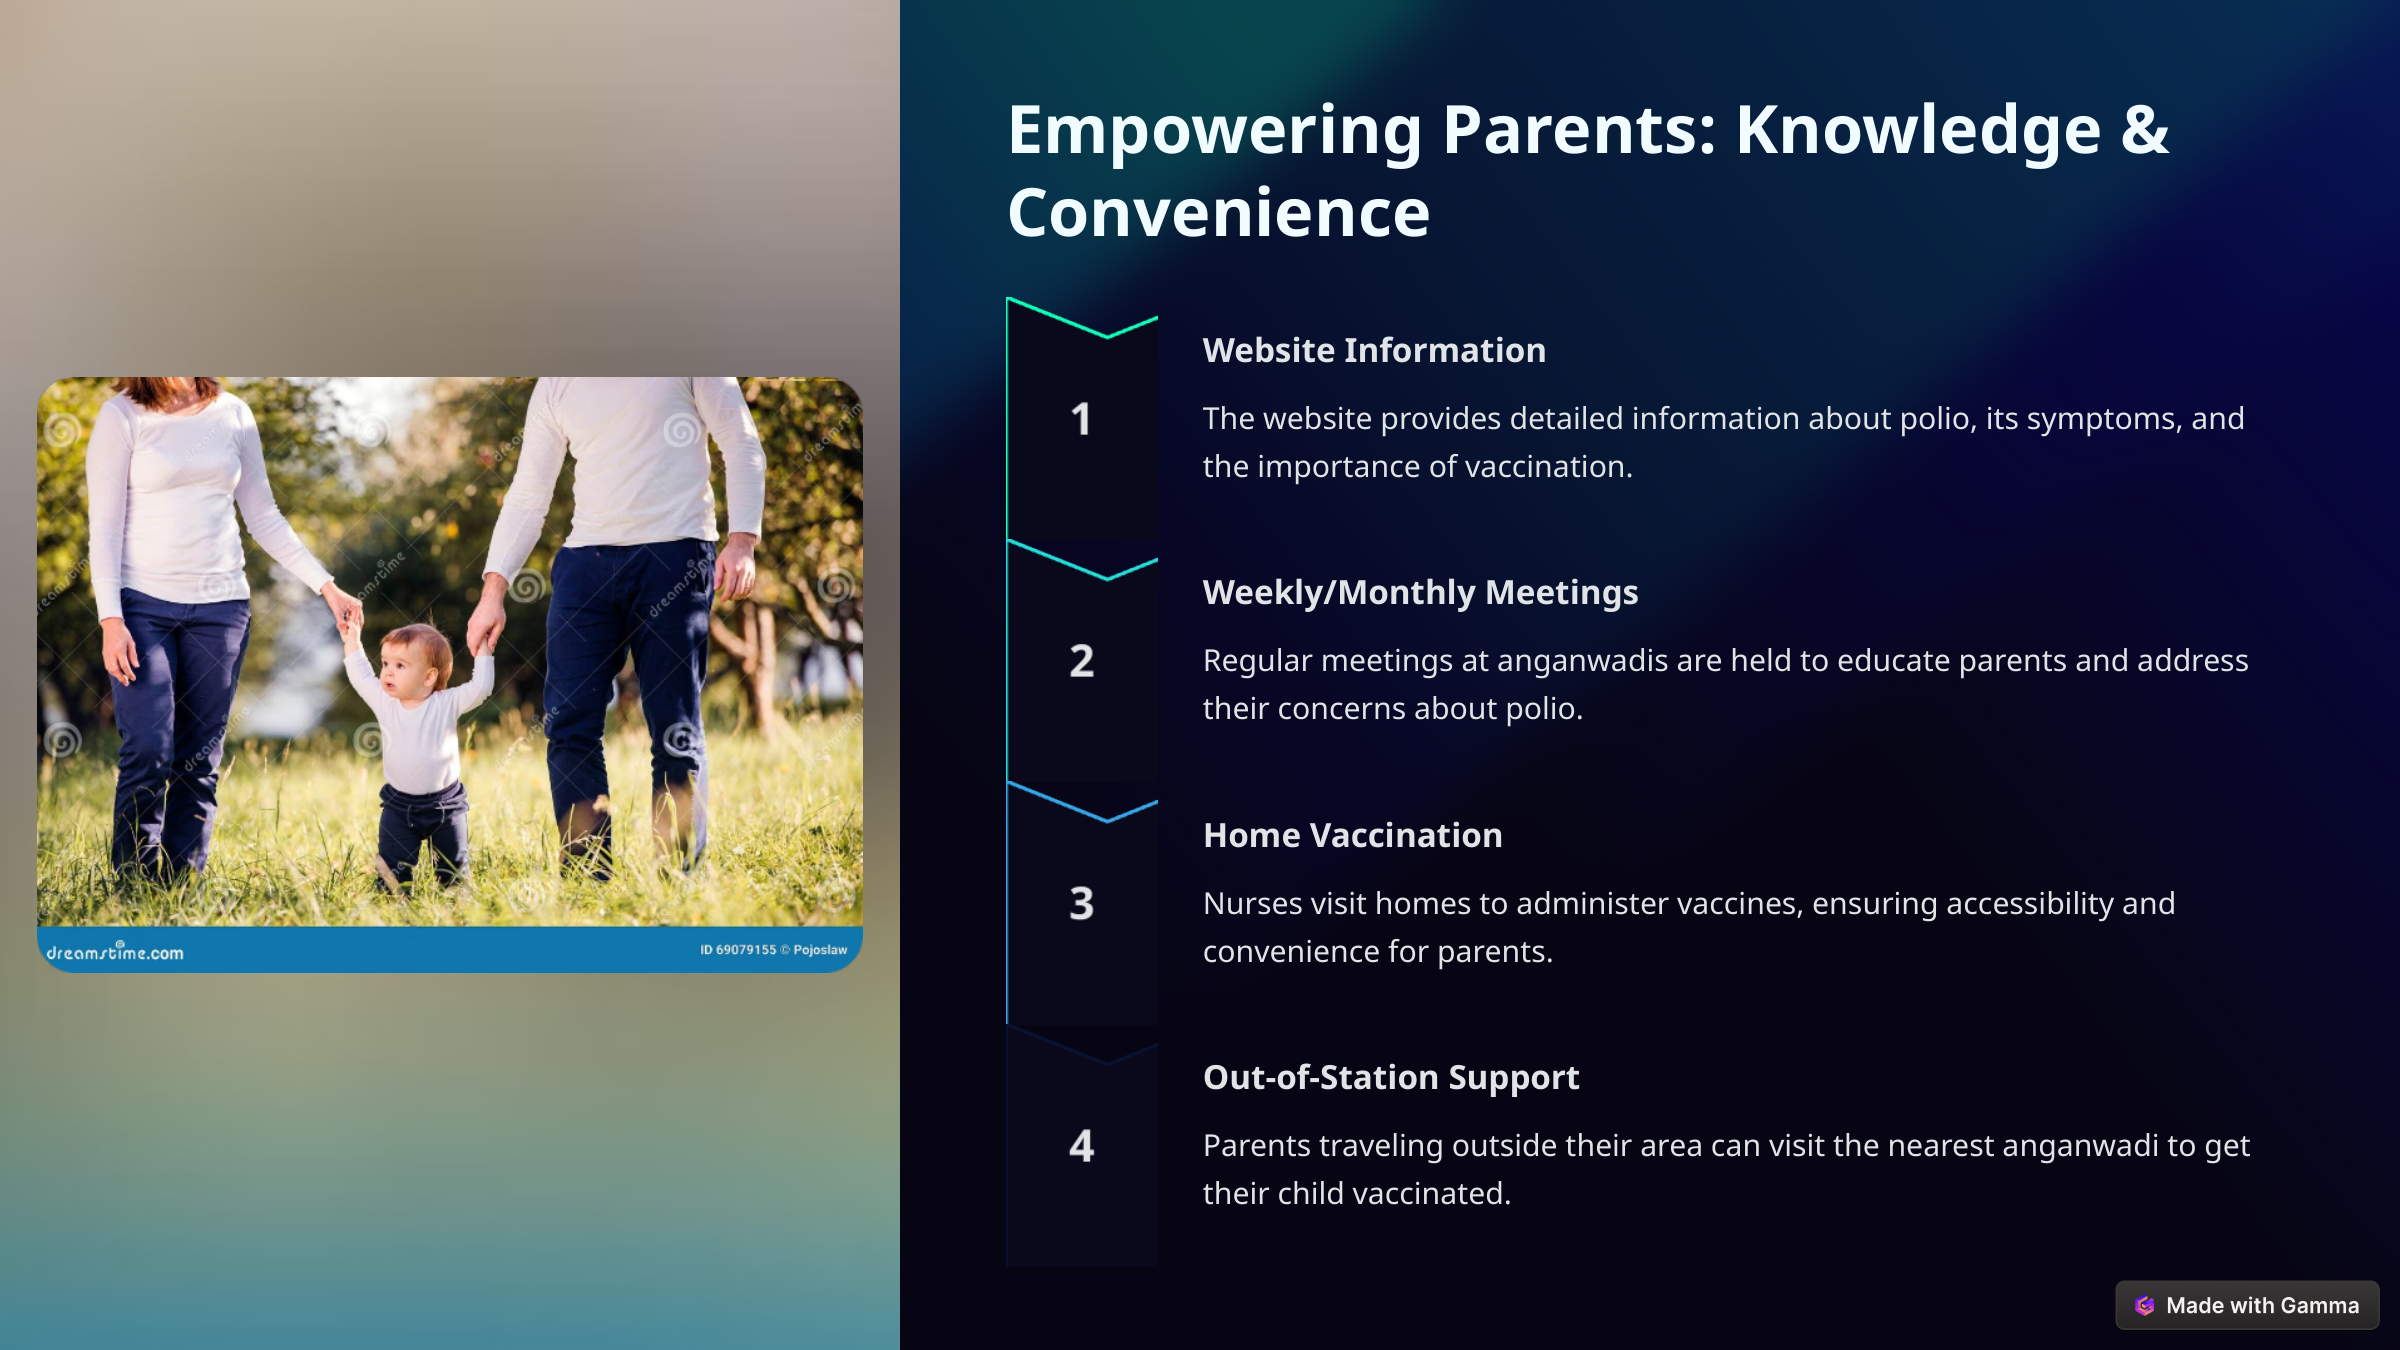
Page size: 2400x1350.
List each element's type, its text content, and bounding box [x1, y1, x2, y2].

text_box Regular meetings at anganwadis are held to educate parents and address their concerns about polio. [1202, 629, 2294, 727]
text_box Weekly/Monthly Meetings [1202, 569, 1620, 612]
text_box Home Vaccination [1202, 812, 1540, 855]
picture [0, 0, 900, 1350]
picture [1006, 297, 1158, 1267]
text_box Parents traveling outside their area can visit the nearest anganwadi to get their child vaccinated. [1202, 1114, 2294, 1212]
text_box Nurses visit homes to administer vaccines, ensuring accessibility and convenience for parents. [1202, 872, 2294, 970]
text_box The website provides detailed information about polio, its symptoms, and the importance of vaccination. [1202, 387, 2294, 485]
text_box Website Information [1202, 327, 1540, 370]
picture [2106, 1271, 2389, 1339]
text_box Empowering Parents: Knowledge & Convenience [1006, 83, 2294, 252]
text_box Out-of-Station Support [1202, 1054, 1568, 1097]
